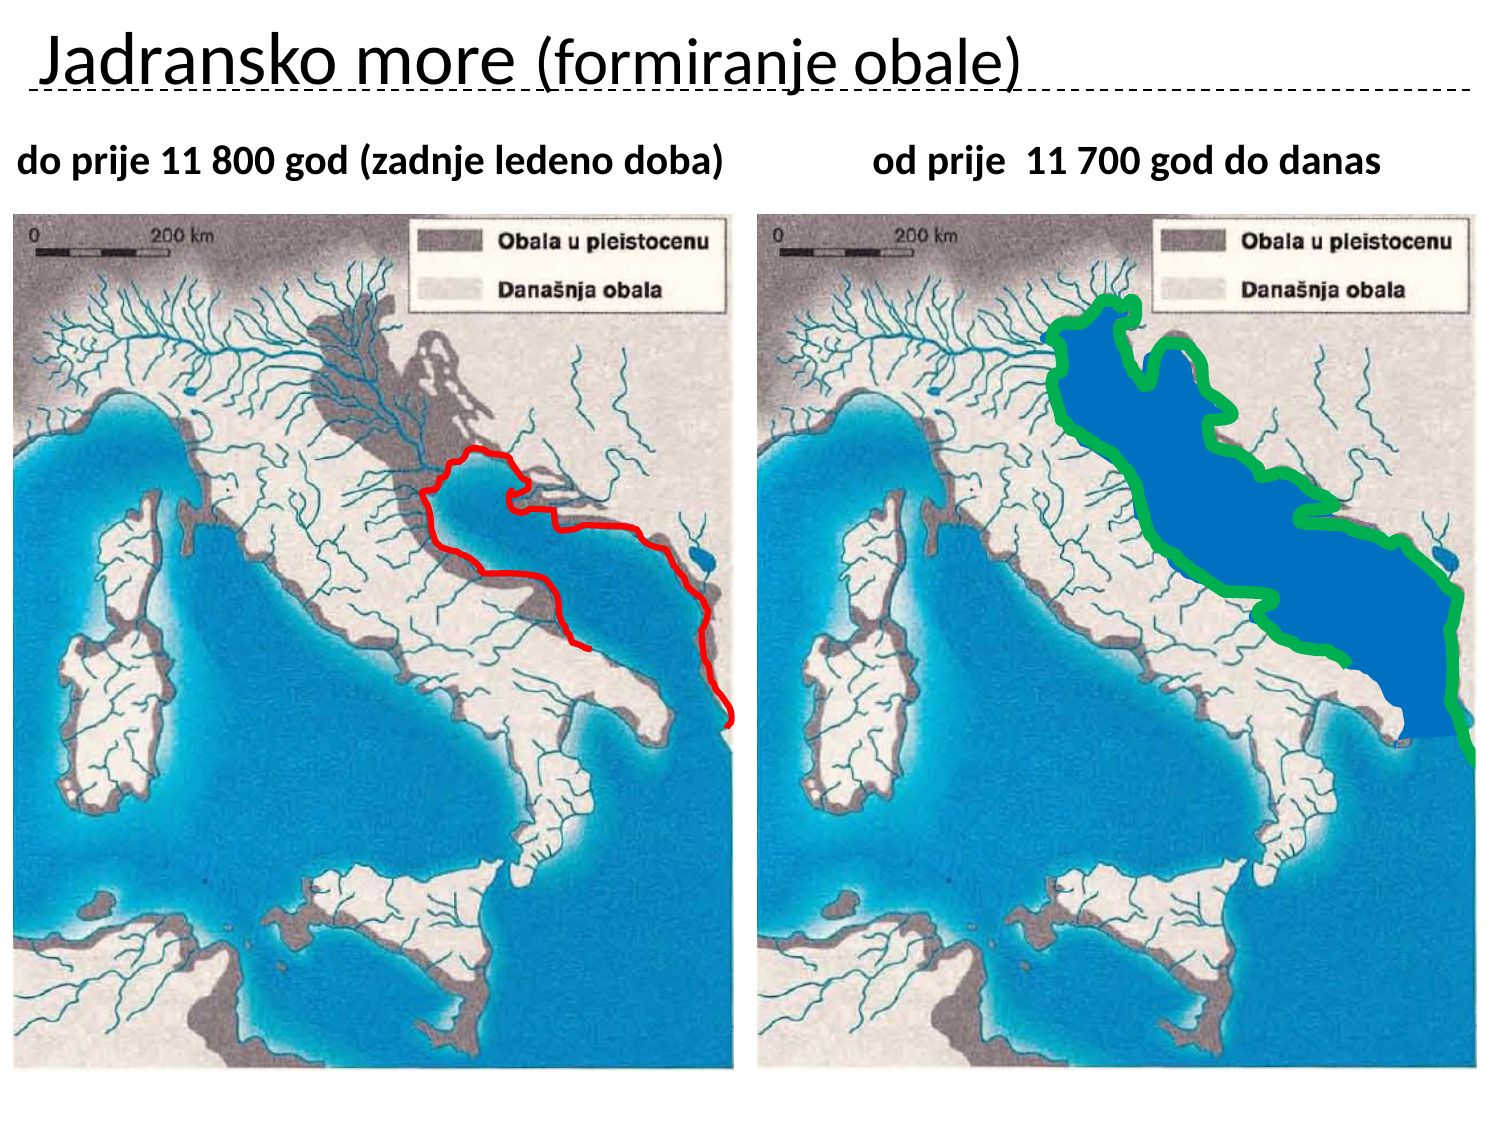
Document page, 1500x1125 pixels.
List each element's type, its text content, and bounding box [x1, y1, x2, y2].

text_box do prije 11 800 god (zadnje ledeno doba) [0, 125, 762, 191]
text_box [13, 214, 756, 1071]
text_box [757, 214, 1500, 1071]
title Jadransko more (formiranje obale) [23, 7, 1477, 102]
text_box od prije 11 700 god do danas [857, 125, 1397, 191]
